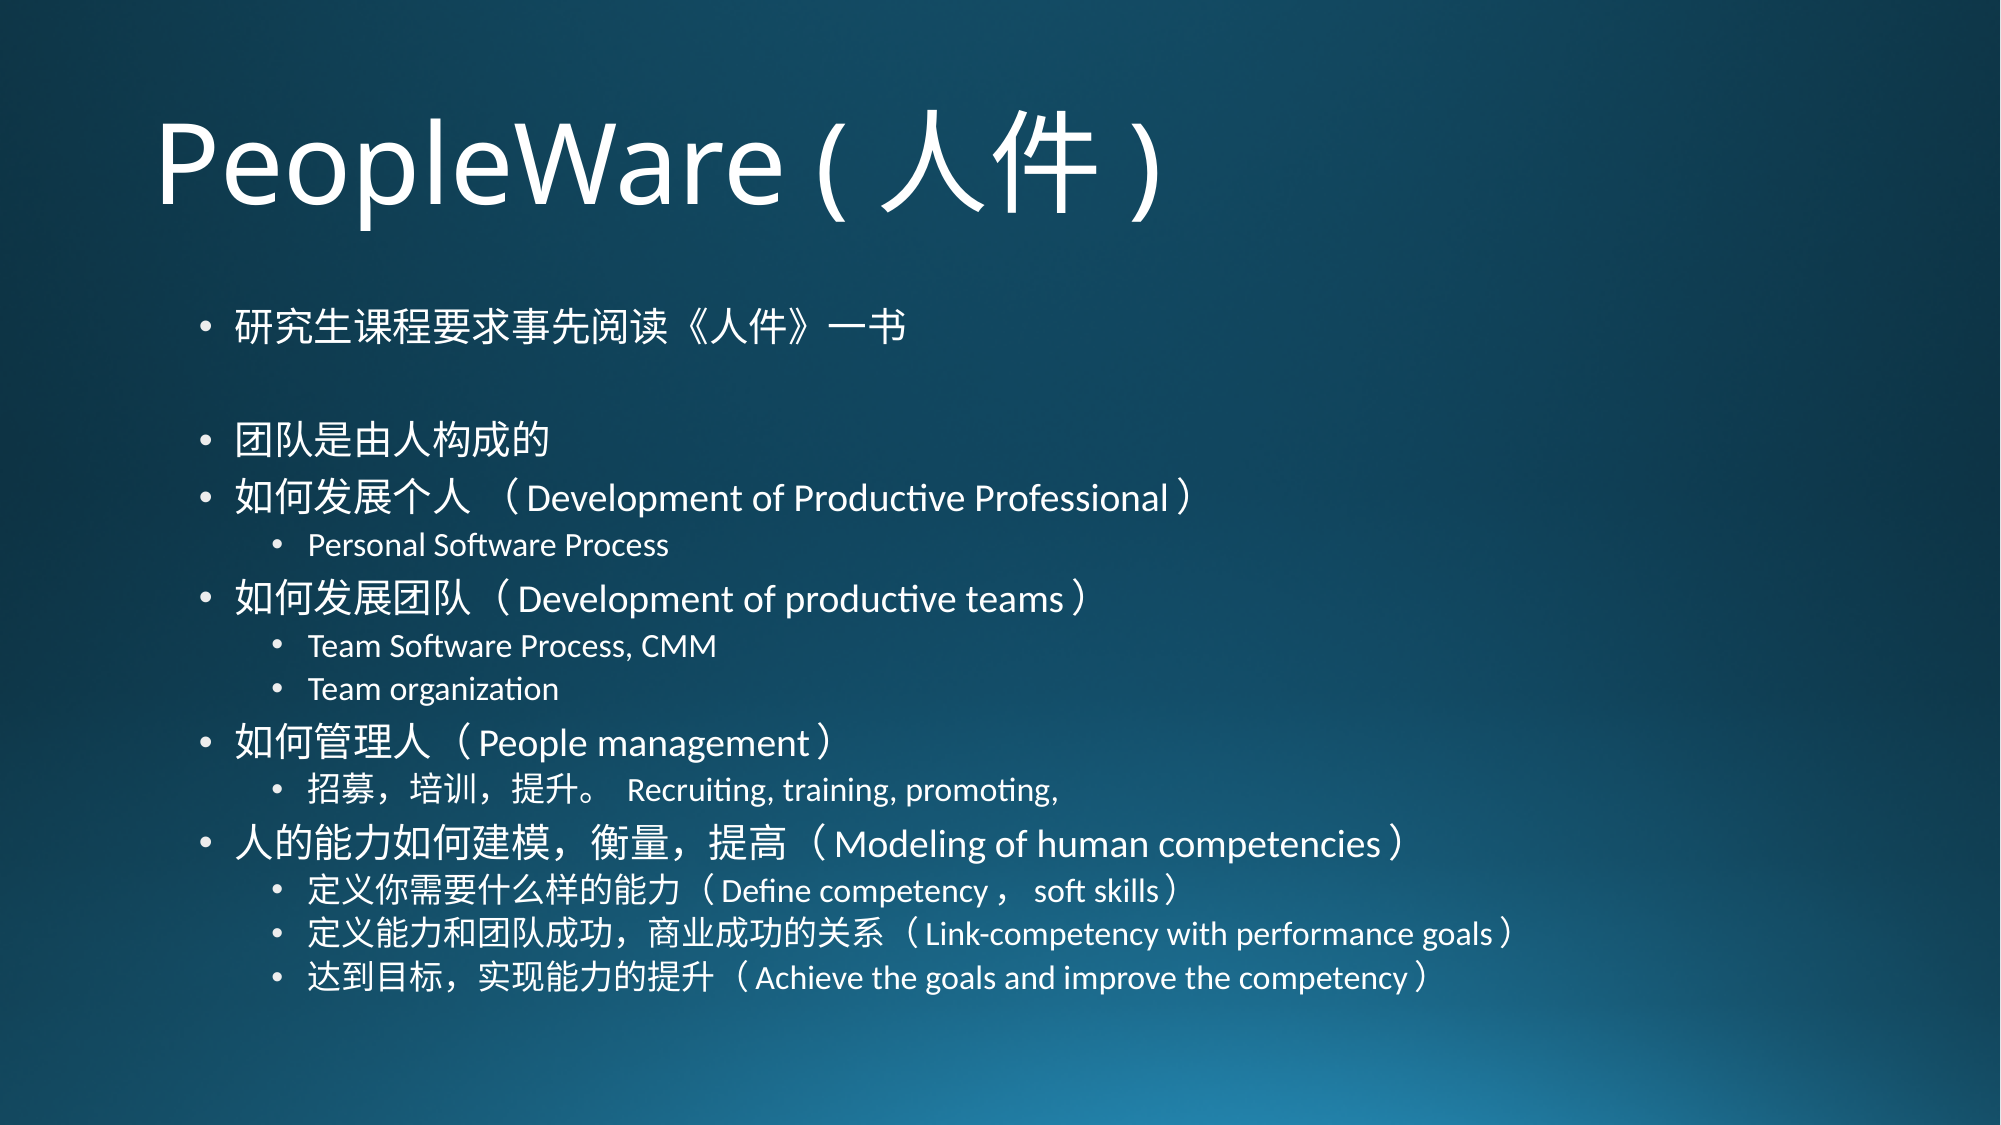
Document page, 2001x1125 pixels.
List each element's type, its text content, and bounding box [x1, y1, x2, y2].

picture [0, 0, 2001, 1125]
title PeopleWare (人件) [137, 59, 1863, 278]
list 研究生课程要求事先阅读《人件》一书 团队是由人构成的 如何发展个人 （Development of Productive Professional） Personal Software Process 如何发展团队（Development of productive teams） Team Software Process, CMM Team organization 如何管理人（People management） 招募，培训，提升。 Recruiting, training, promoting, 人的能力如何建模，衡量，提高（Modeling of human competencies） 定义你需要什么样的能力（Define competency，soft skills） 定义能力和团队成功，商业成功的关系（Link-competency with performance goals） 达到目标，实现能力的提升（Achieve the goals and improve the competency） [183, 299, 1863, 1014]
